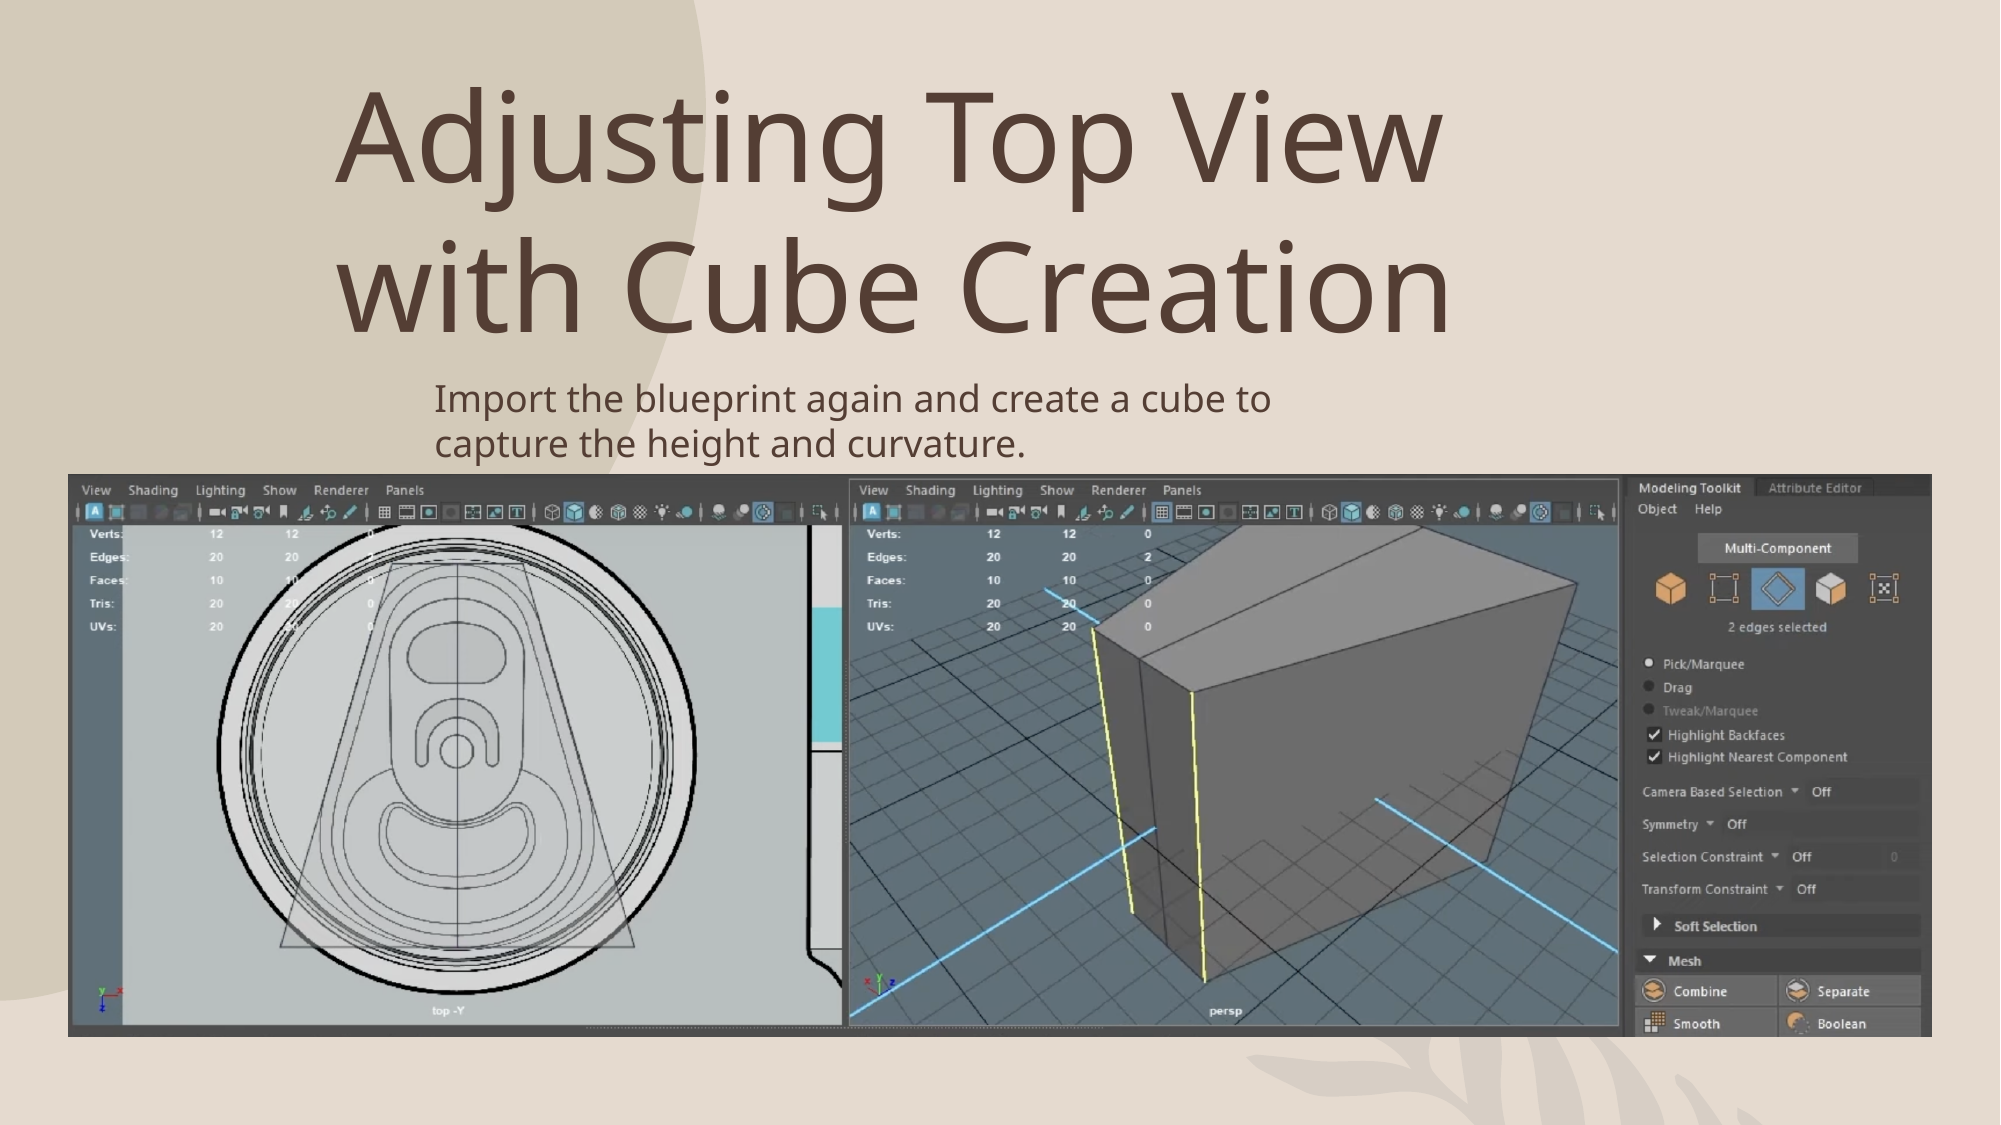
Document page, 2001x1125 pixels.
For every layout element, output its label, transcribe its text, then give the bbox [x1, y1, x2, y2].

text_box Adjusting Top View with Cube Creation [320, 49, 1680, 365]
picture [68, 474, 1932, 1037]
text_box Import the blueprint again and create a cube to capture the height and curvature. [419, 368, 1420, 473]
